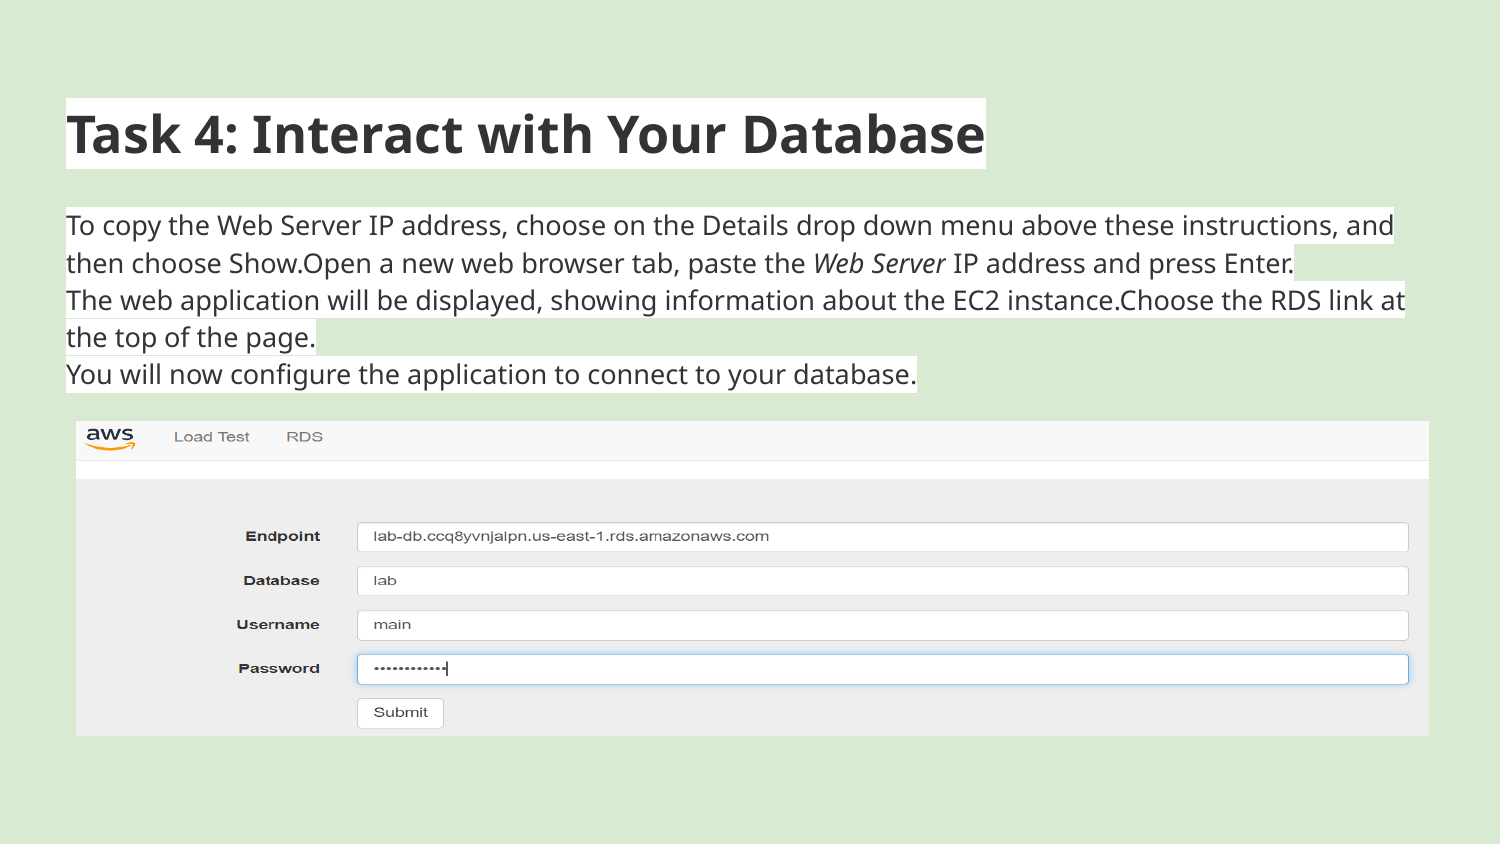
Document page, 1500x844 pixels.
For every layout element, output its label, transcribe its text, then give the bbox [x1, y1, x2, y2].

title Task 4: Interact with Your Database [51, 72, 1449, 167]
list To copy the Web Server IP address, choose on the Details drop down menu above these instructions, and then choose Show.Open a new web browser tab, paste the Web Server IP address and press Enter. The web application will be displayed, showing information about the EC2 instance.Choose the RDS link at the top of the page. You will now configure the application to connect to your database. [51, 189, 1449, 750]
picture [75, 421, 1429, 737]
